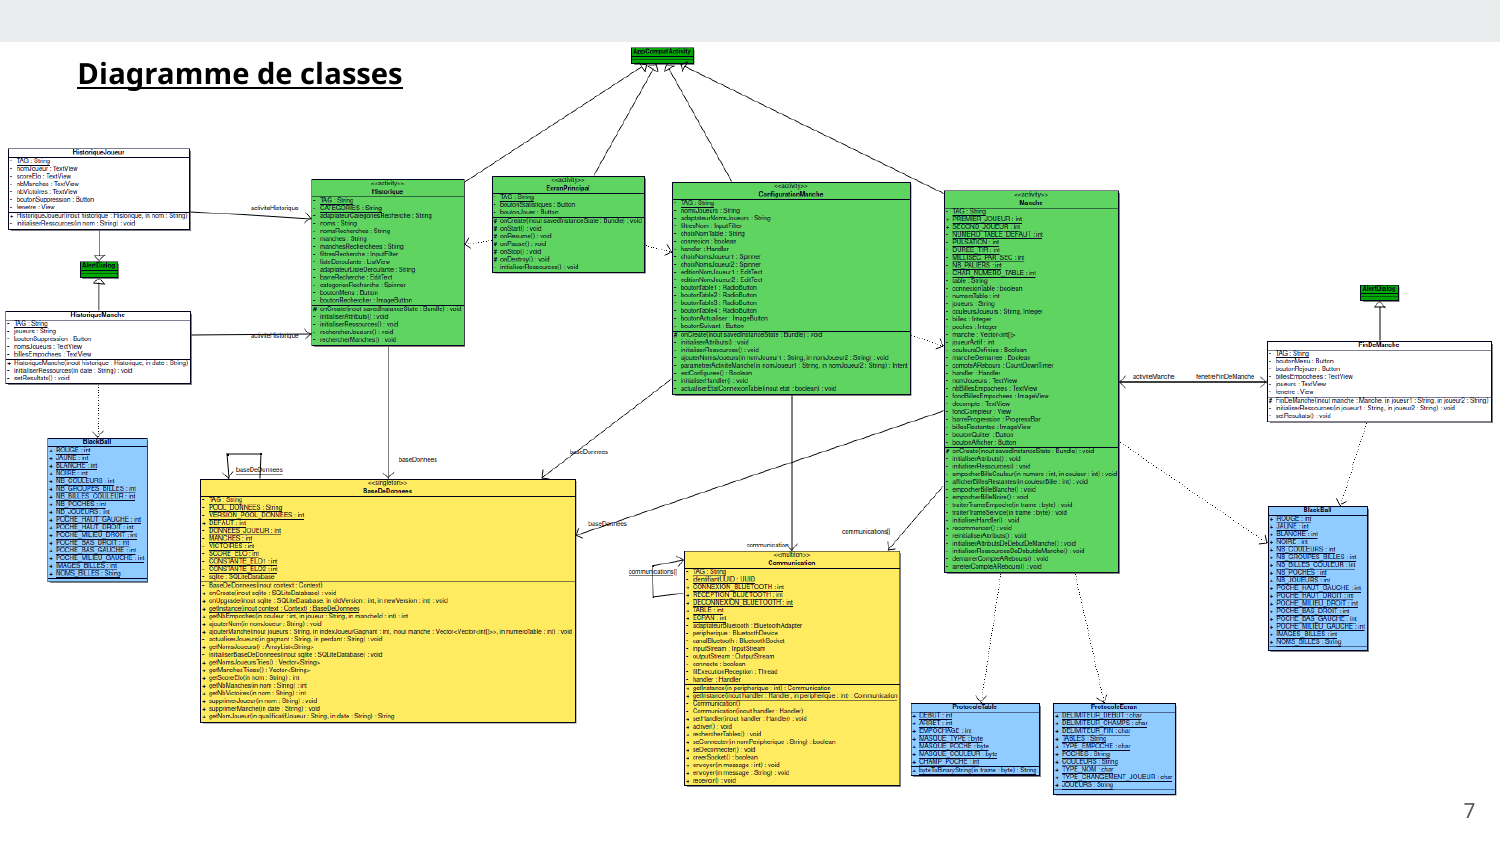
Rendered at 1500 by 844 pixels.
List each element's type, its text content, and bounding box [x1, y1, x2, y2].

slide_number ‹#› [1400, 808, 1491, 844]
picture [0, 42, 1500, 802]
